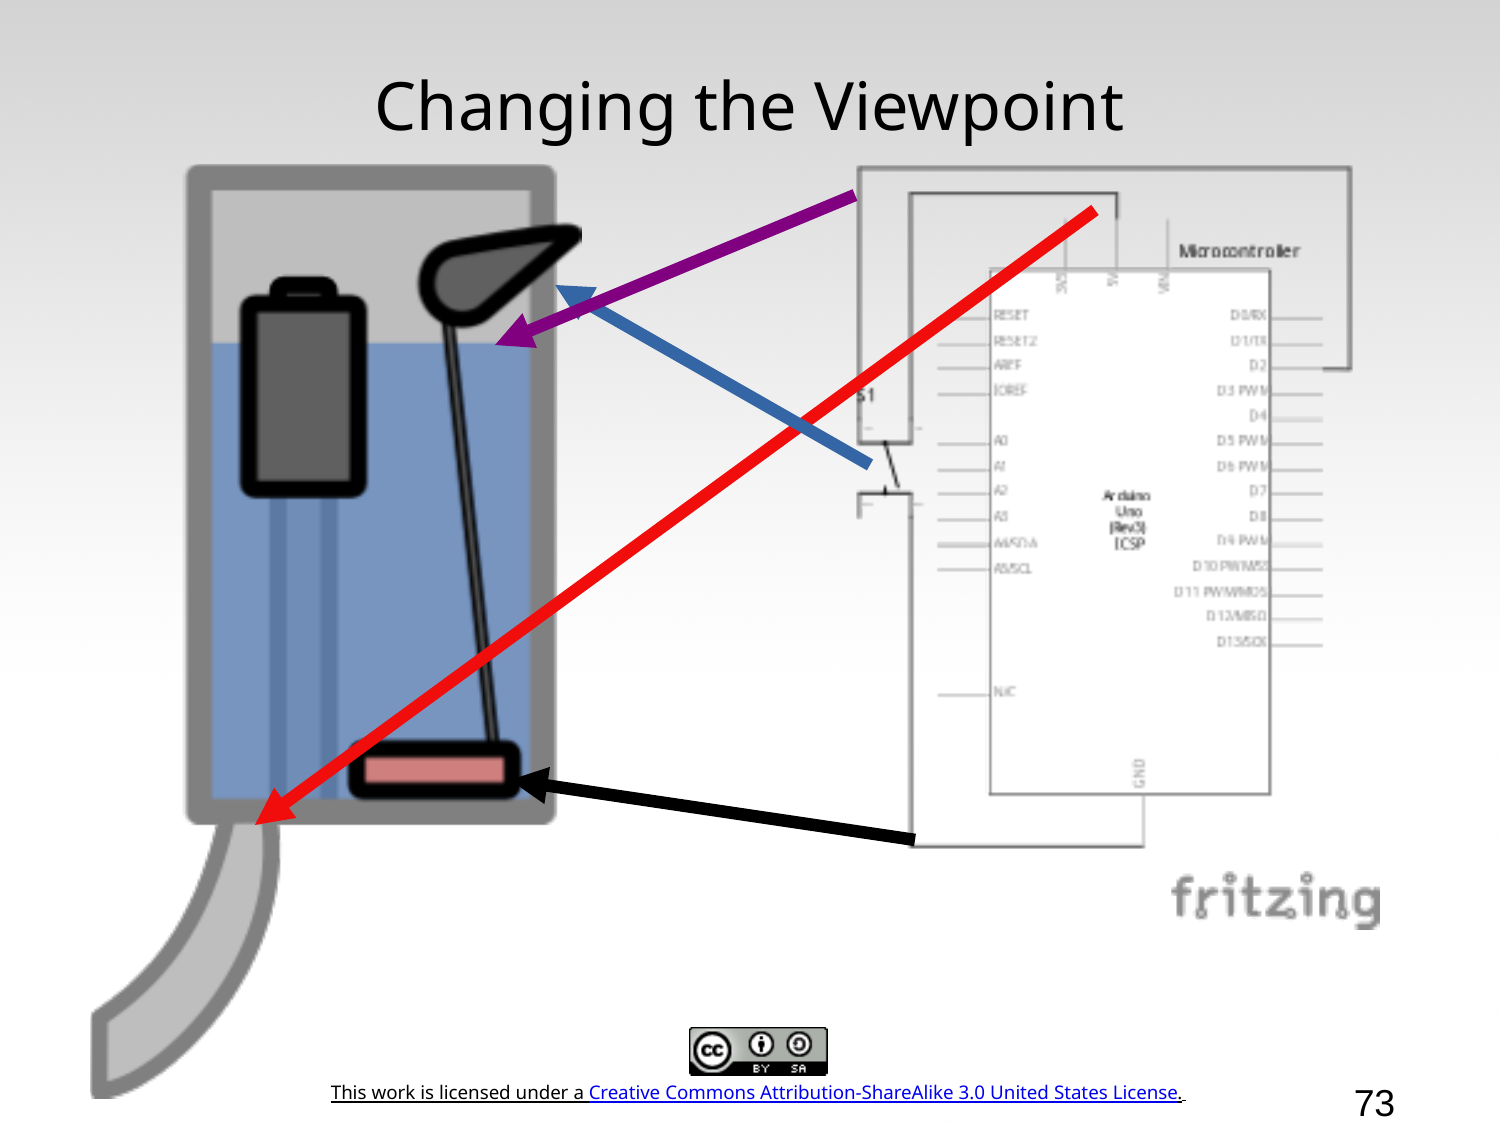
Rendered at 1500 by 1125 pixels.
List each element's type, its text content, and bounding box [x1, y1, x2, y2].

picture [0, 0, 1500, 1125]
title Changing the Viewpoint [112, 49, 1388, 238]
